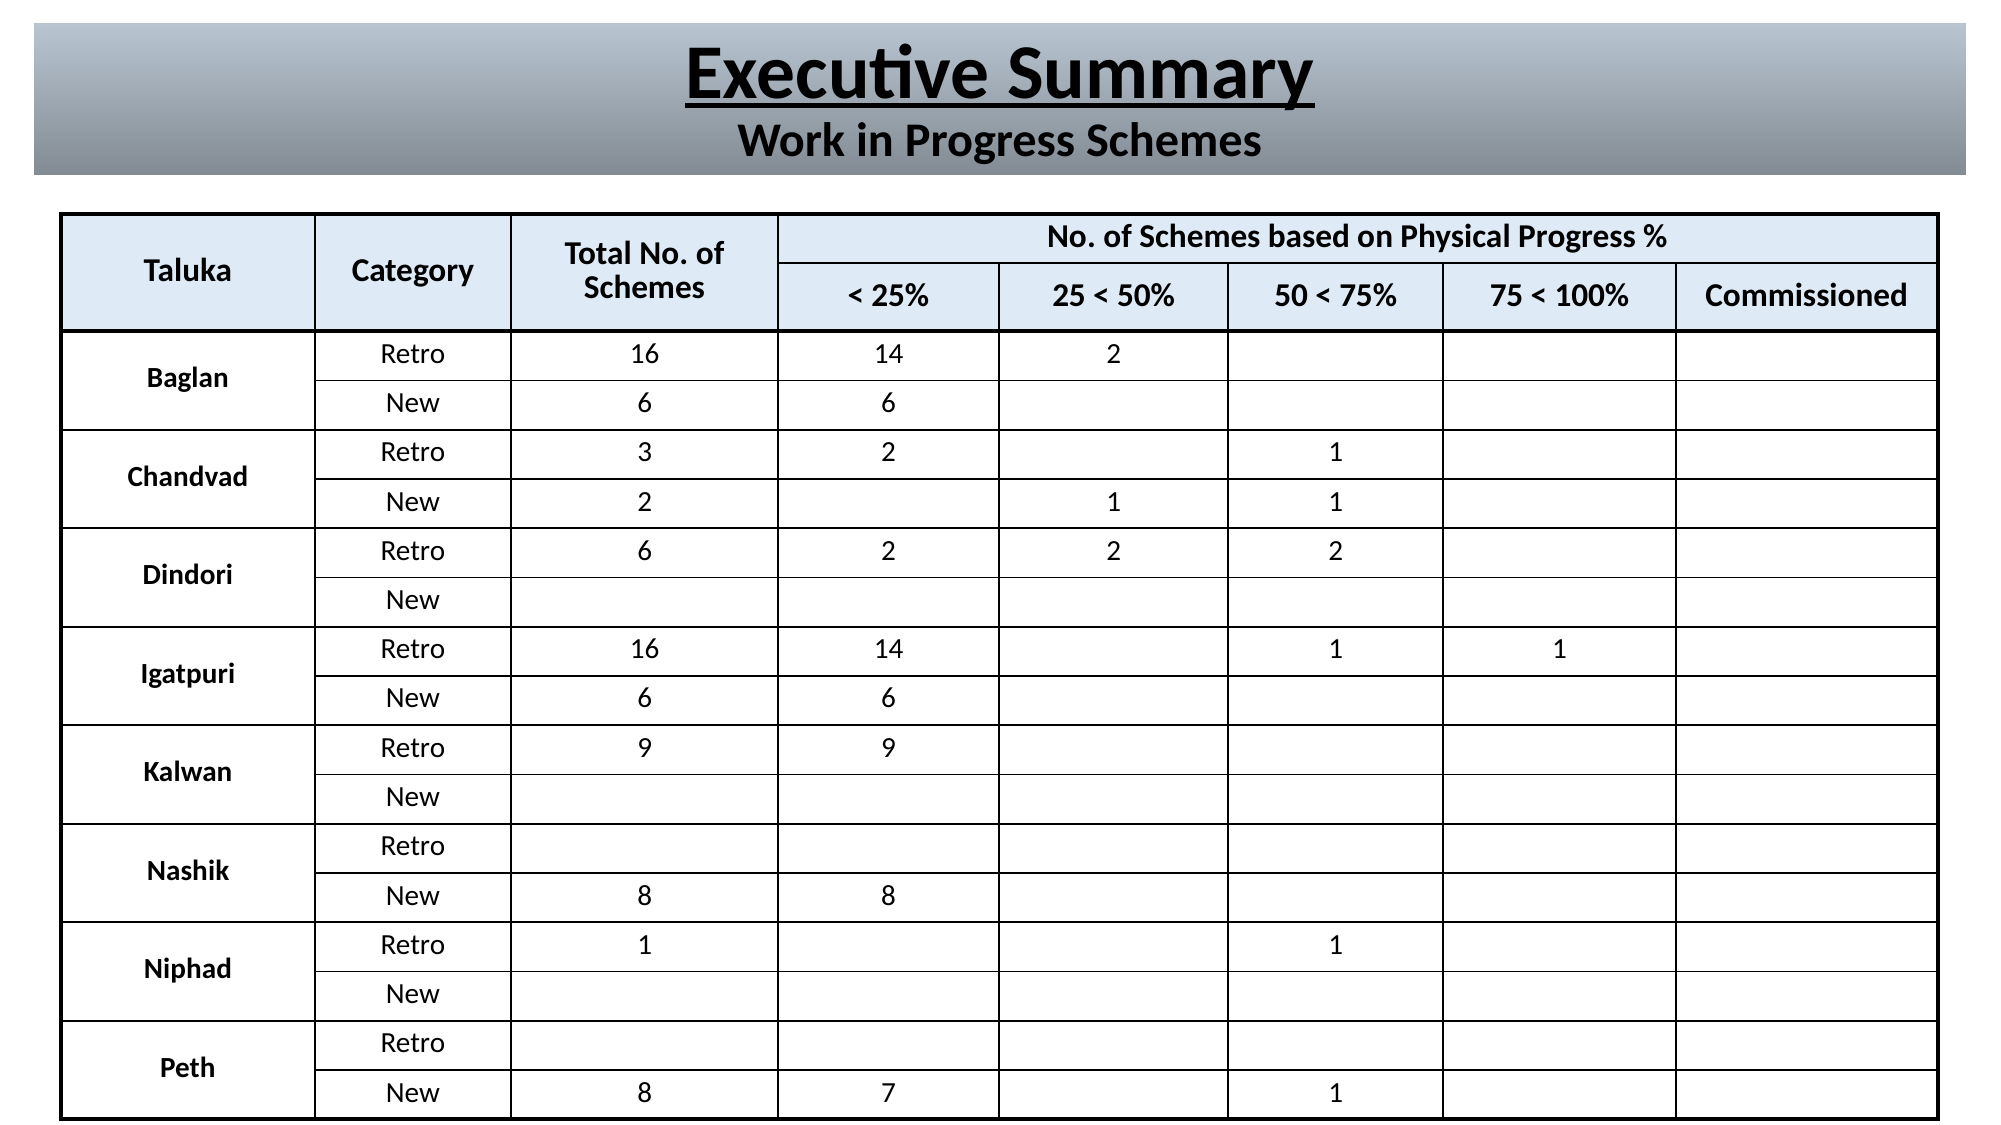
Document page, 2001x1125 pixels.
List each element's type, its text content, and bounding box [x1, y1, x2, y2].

table_cell New [316, 775, 510, 823]
table_cell 0 [1000, 726, 1227, 774]
table_cell 0 [1444, 972, 1675, 1020]
table_cell 16 [512, 628, 777, 675]
table_cell 3 [512, 431, 777, 478]
table_cell 0 [1444, 529, 1675, 577]
table_cell 0 [1444, 431, 1675, 478]
table_cell 1 [1229, 1071, 1442, 1117]
table_cell 0 [1444, 825, 1675, 872]
table_cell 0 [779, 825, 998, 872]
table_cell 8 [779, 874, 998, 921]
table_cell 0 [1444, 333, 1675, 380]
table_cell 0 [1677, 431, 1936, 478]
table_header Taluka [63, 216, 314, 329]
table_cell 0 [1444, 1022, 1675, 1069]
table_cell 0 [1000, 1022, 1227, 1069]
table_cell 0 [1444, 578, 1675, 626]
table_cell 0 [512, 972, 777, 1020]
table_cell 0 [1000, 578, 1227, 626]
table_cell 0 [1000, 381, 1227, 429]
table_cell New [316, 972, 510, 1020]
table_cell 1 [1229, 923, 1442, 971]
table_cell 75 < 100% [1444, 264, 1675, 329]
table_cell Retro [316, 529, 510, 577]
table_header Category [316, 216, 510, 329]
table_cell 0 [1677, 726, 1936, 774]
table_cell New [316, 677, 510, 724]
table_cell Dindori [63, 529, 314, 626]
table_cell 25 < 50% [1000, 264, 1227, 329]
table_cell 0 [779, 480, 998, 527]
table_cell Niphad [63, 923, 314, 1020]
table_cell 0 [1677, 972, 1936, 1020]
table_cell 0 [1444, 480, 1675, 527]
table_cell Retro [316, 431, 510, 478]
table_cell 0 [1444, 726, 1675, 774]
title Executive Summary Work in Progress Schemes [34, 23, 1966, 175]
table_cell 2 [1229, 529, 1442, 577]
table_cell 1 [1229, 628, 1442, 675]
table_cell 14 [779, 333, 998, 380]
table_cell 0 [1677, 923, 1936, 971]
table_cell 0 [779, 972, 998, 1020]
table_cell 0 [1677, 874, 1936, 921]
table_cell 1 [1229, 480, 1442, 527]
table_cell 0 [512, 825, 777, 872]
table_cell Retro [316, 726, 510, 774]
table_cell < 25% [779, 264, 998, 329]
table_cell New [316, 381, 510, 429]
table_cell 0 [1229, 874, 1442, 921]
table_cell 0 [1000, 923, 1227, 971]
table_cell Chandvad [63, 431, 314, 527]
table_cell 2 [512, 480, 777, 527]
table_cell New [316, 480, 510, 527]
table_cell 2 [779, 529, 998, 577]
table_cell 6 [512, 529, 777, 577]
table_cell 0 [1000, 775, 1227, 823]
table_cell 8 [512, 874, 777, 921]
table_cell 0 [1229, 1022, 1442, 1069]
table_cell 14 [779, 628, 998, 675]
table_header Total No. of Schemes [512, 216, 777, 329]
table_cell Igatpuri [63, 628, 314, 724]
table_cell 50 < 75% [1229, 264, 1442, 329]
table_cell 0 [1229, 972, 1442, 1020]
table_cell 0 [1677, 775, 1936, 823]
table_cell 0 [1000, 972, 1227, 1020]
table_cell 8 [512, 1071, 777, 1117]
table_cell 0 [779, 775, 998, 823]
table_cell 0 [1000, 825, 1227, 872]
table_cell 0 [1444, 677, 1675, 724]
table_cell 0 [1229, 381, 1442, 429]
table_cell Kalwan [63, 726, 314, 823]
table_cell 0 [1677, 381, 1936, 429]
table_cell Retro [316, 923, 510, 971]
table_cell 2 [1000, 529, 1227, 577]
table_cell 0 [1444, 923, 1675, 971]
table_cell 0 [1229, 726, 1442, 774]
table_header No. of Schemes based on Physical Progress % [779, 216, 1936, 262]
table_cell 7 [779, 1071, 998, 1117]
table_cell 1 [1444, 628, 1675, 675]
table_cell 0 [512, 1022, 777, 1069]
table_cell 0 [1229, 677, 1442, 724]
table_cell 0 [1677, 1022, 1936, 1069]
table_cell 0 [1229, 333, 1442, 380]
table_cell New [316, 874, 510, 921]
table_cell 6 [512, 381, 777, 429]
table_cell 0 [1000, 431, 1227, 478]
table_cell 0 [1000, 1071, 1227, 1117]
table_cell 0 [1444, 381, 1675, 429]
table_cell 0 [1000, 628, 1227, 675]
table_cell Retro [316, 825, 510, 872]
table_cell 0 [512, 775, 777, 823]
table_cell 0 [779, 1022, 998, 1069]
table_cell 0 [779, 923, 998, 971]
table_cell 1 [1000, 480, 1227, 527]
table_cell 0 [1677, 1071, 1936, 1117]
table_cell 0 [1444, 1071, 1675, 1117]
table_cell 6 [779, 381, 998, 429]
table_cell 9 [512, 726, 777, 774]
table_cell 0 [1677, 825, 1936, 872]
table_cell 6 [512, 677, 777, 724]
table_cell Baglan [63, 333, 314, 429]
table_cell 0 [1229, 825, 1442, 872]
table_cell 16 [512, 333, 777, 380]
table_cell 0 [1444, 775, 1675, 823]
table_cell New [316, 578, 510, 626]
table_cell Nashik [63, 825, 314, 921]
table_cell Commissioned [1677, 264, 1936, 329]
table_cell 0 [1000, 874, 1227, 921]
table_cell New [316, 1071, 510, 1117]
table_cell 6 [779, 677, 998, 724]
table_cell 0 [1000, 677, 1227, 724]
table_cell Peth [63, 1022, 314, 1117]
table_cell Retro [316, 333, 510, 380]
table_cell 0 [1677, 677, 1936, 724]
table_cell Retro [316, 1022, 510, 1069]
table_cell 1 [1229, 431, 1442, 478]
table_cell Retro [316, 628, 510, 675]
table_cell 1 [512, 923, 777, 971]
table_cell 0 [512, 578, 777, 626]
table_cell 0 [1677, 578, 1936, 626]
table_cell 0 [1229, 775, 1442, 823]
table_cell 2 [779, 431, 998, 478]
table_cell 0 [779, 578, 998, 626]
table_cell 0 [1229, 578, 1442, 626]
table_cell 0 [1677, 333, 1936, 380]
table_cell 0 [1677, 480, 1936, 527]
table_cell 0 [1677, 628, 1936, 675]
table_cell 2 [1000, 333, 1227, 380]
table_cell 9 [779, 726, 998, 774]
table_cell 0 [1677, 529, 1936, 577]
table_cell 0 [1444, 874, 1675, 921]
